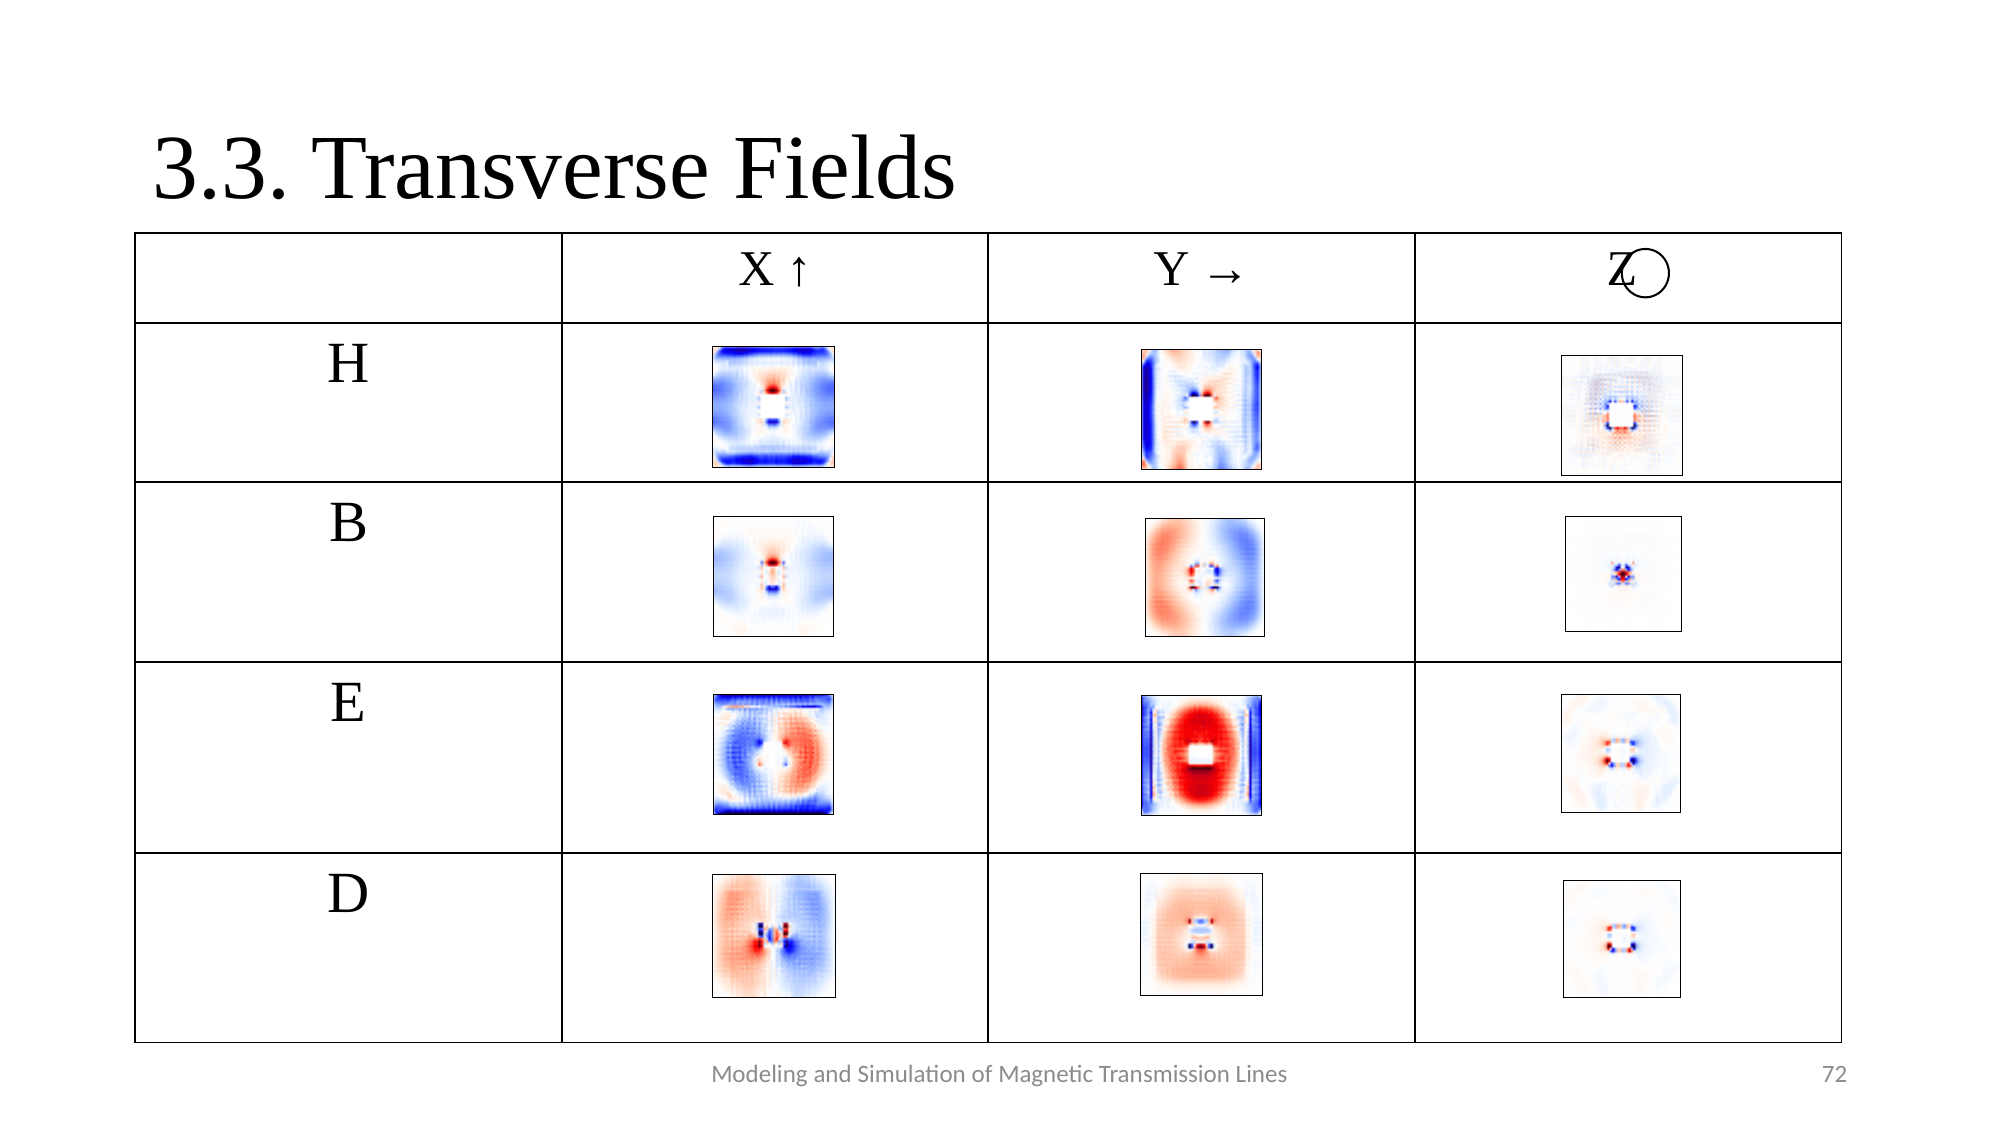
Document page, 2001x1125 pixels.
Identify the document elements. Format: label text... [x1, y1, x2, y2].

picture [1140, 873, 1262, 996]
footer Modeling and Simulation of Magnetic Transmission Lines [662, 1042, 1338, 1103]
text_box [1621, 278, 1631, 283]
picture [1561, 355, 1683, 476]
picture [1141, 349, 1262, 470]
picture [712, 346, 835, 468]
slide_number 72 [1412, 1042, 1863, 1103]
text_box [1623, 278, 1670, 299]
picture [1145, 518, 1265, 638]
picture [1563, 880, 1681, 998]
picture [1141, 695, 1262, 816]
picture [1565, 516, 1682, 632]
picture [712, 873, 836, 998]
picture [1561, 694, 1681, 813]
picture [713, 516, 834, 637]
title 3.3. Transverse Fields [137, 59, 1863, 278]
picture [713, 694, 834, 815]
